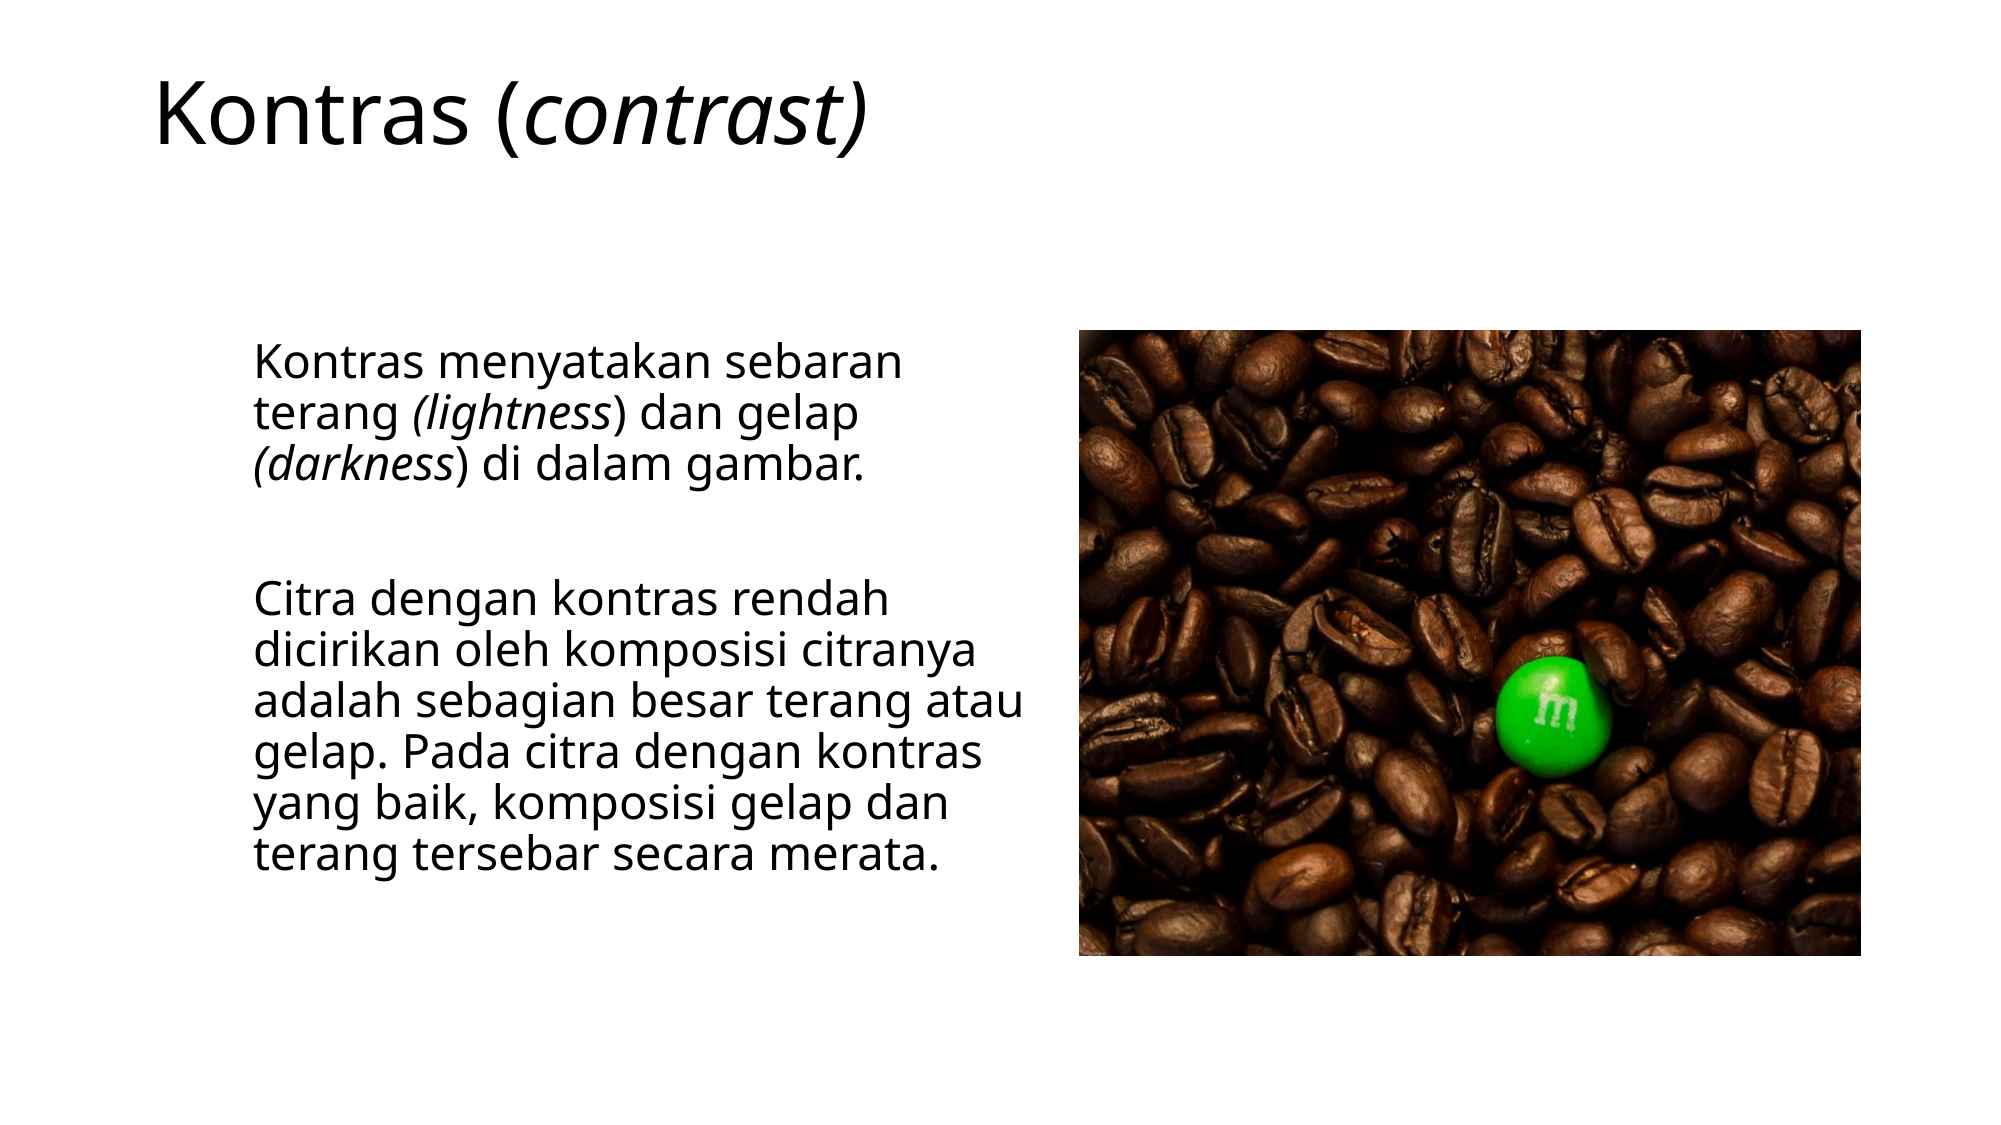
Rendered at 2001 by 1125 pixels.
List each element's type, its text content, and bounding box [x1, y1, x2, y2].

picture [1078, 330, 1861, 957]
title Kontras (contrast) [137, 59, 1863, 278]
list Kontras menyatakan sebaran terang (lightness) dan gelap (darkness) di dalam gambar. Citra dengan kontras rendah dicirikan oleh komposisi citranya adalah sebagian besar terang atau gelap. Pada citra dengan kontras yang baik, komposisi gelap dan terang tersebar secara merata. [238, 330, 1044, 897]
